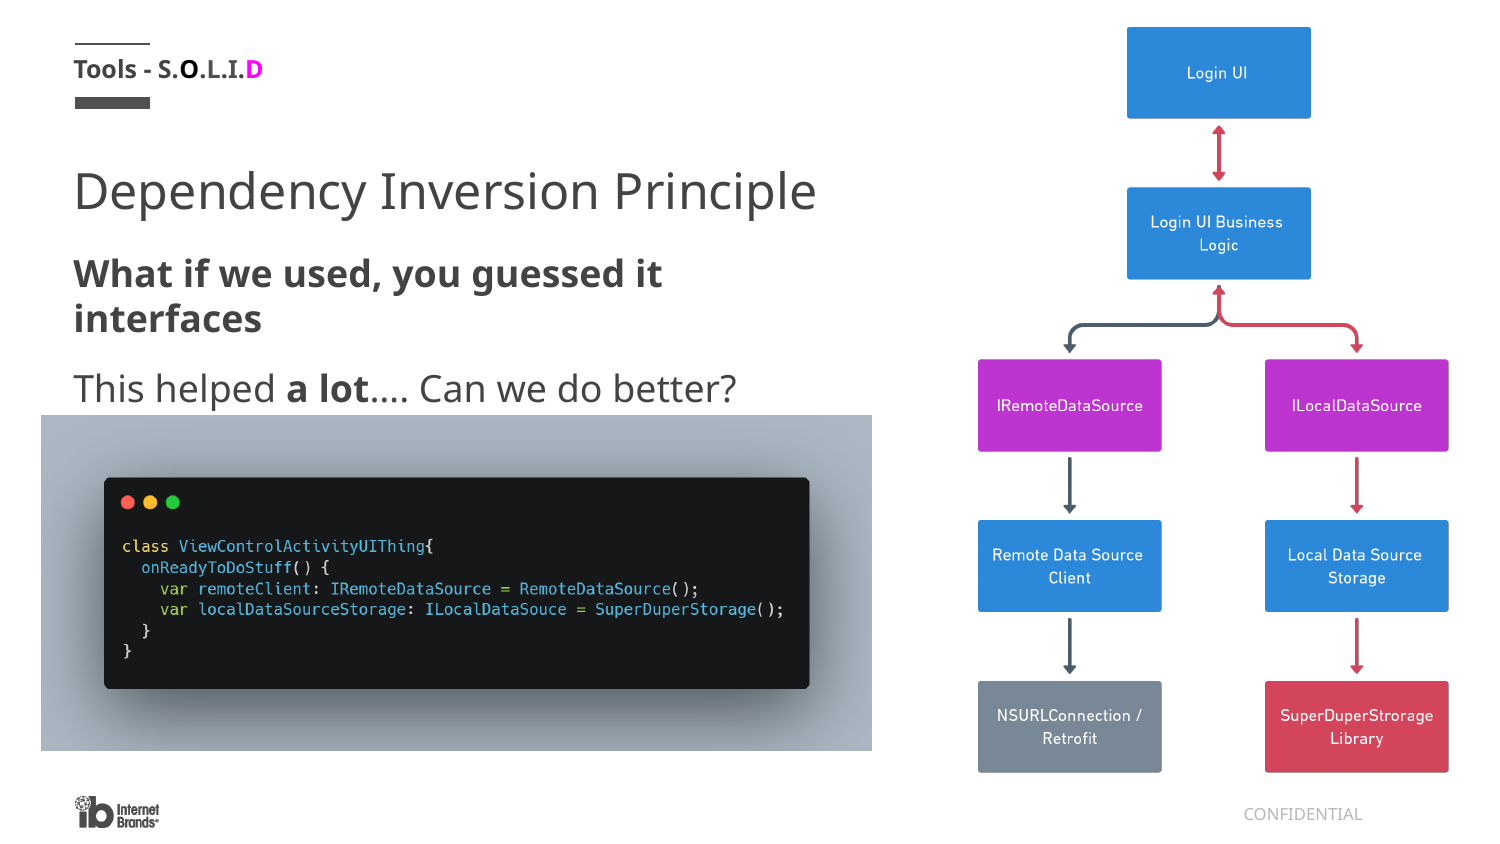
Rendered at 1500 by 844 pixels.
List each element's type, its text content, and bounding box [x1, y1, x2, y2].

title Dependency Inversion Principle [58, 121, 962, 259]
picture [41, 415, 872, 751]
subtitle Tools - S.O.L.I.D [58, 46, 962, 91]
list What if we used, you guessed it interfaces This helped a lot…. Can we do better? [58, 234, 878, 776]
picture [967, 17, 1458, 782]
picture [75, 796, 159, 828]
